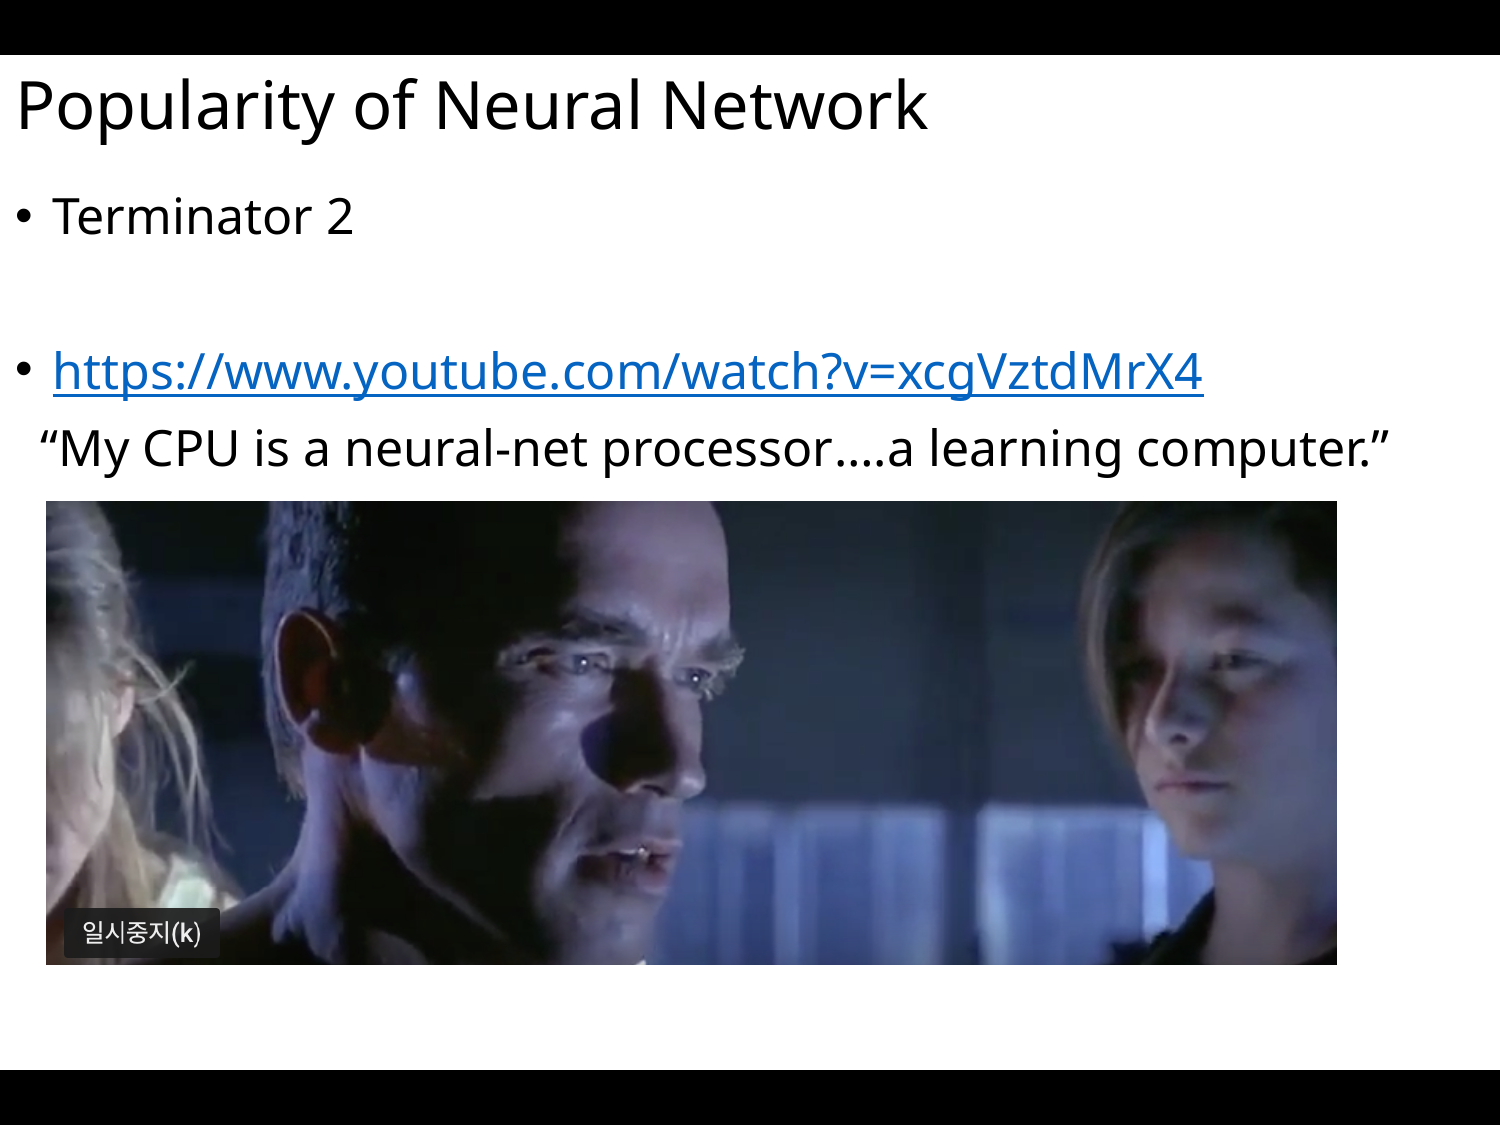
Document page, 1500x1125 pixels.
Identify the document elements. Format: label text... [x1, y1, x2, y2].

title Popularity of Neural Network [0, 59, 1500, 156]
picture [46, 500, 1337, 965]
list Terminator 2 https://www.youtube.com/watch?v=xcgVztdMrX4 “My CPU is a neural-net processor….a learning computer.” [0, 183, 1500, 1071]
